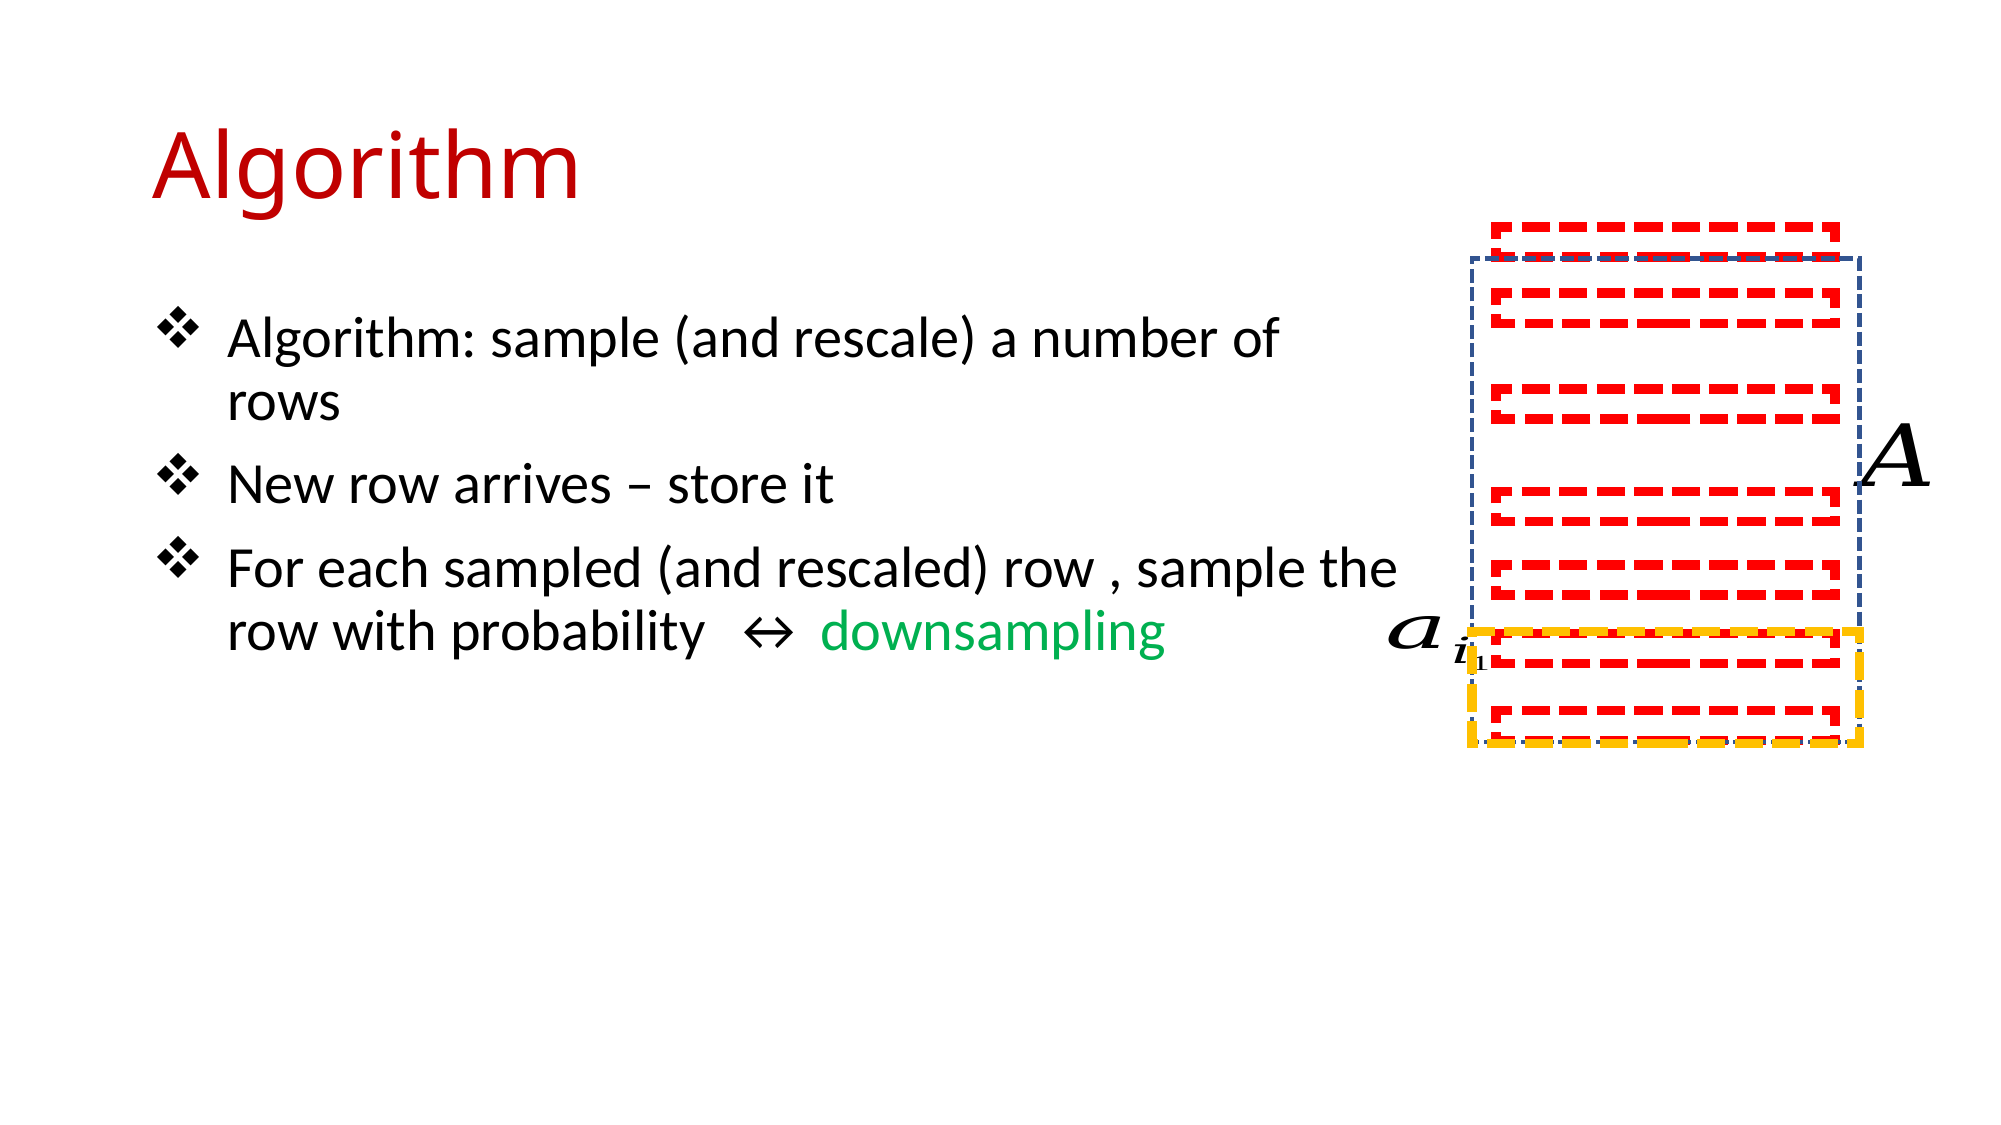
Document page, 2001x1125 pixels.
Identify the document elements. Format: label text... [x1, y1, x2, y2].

text_box [1495, 226, 1836, 258]
text_box [1471, 631, 1860, 744]
title Algorithm [137, 59, 1863, 278]
text_box [1471, 257, 1860, 631]
